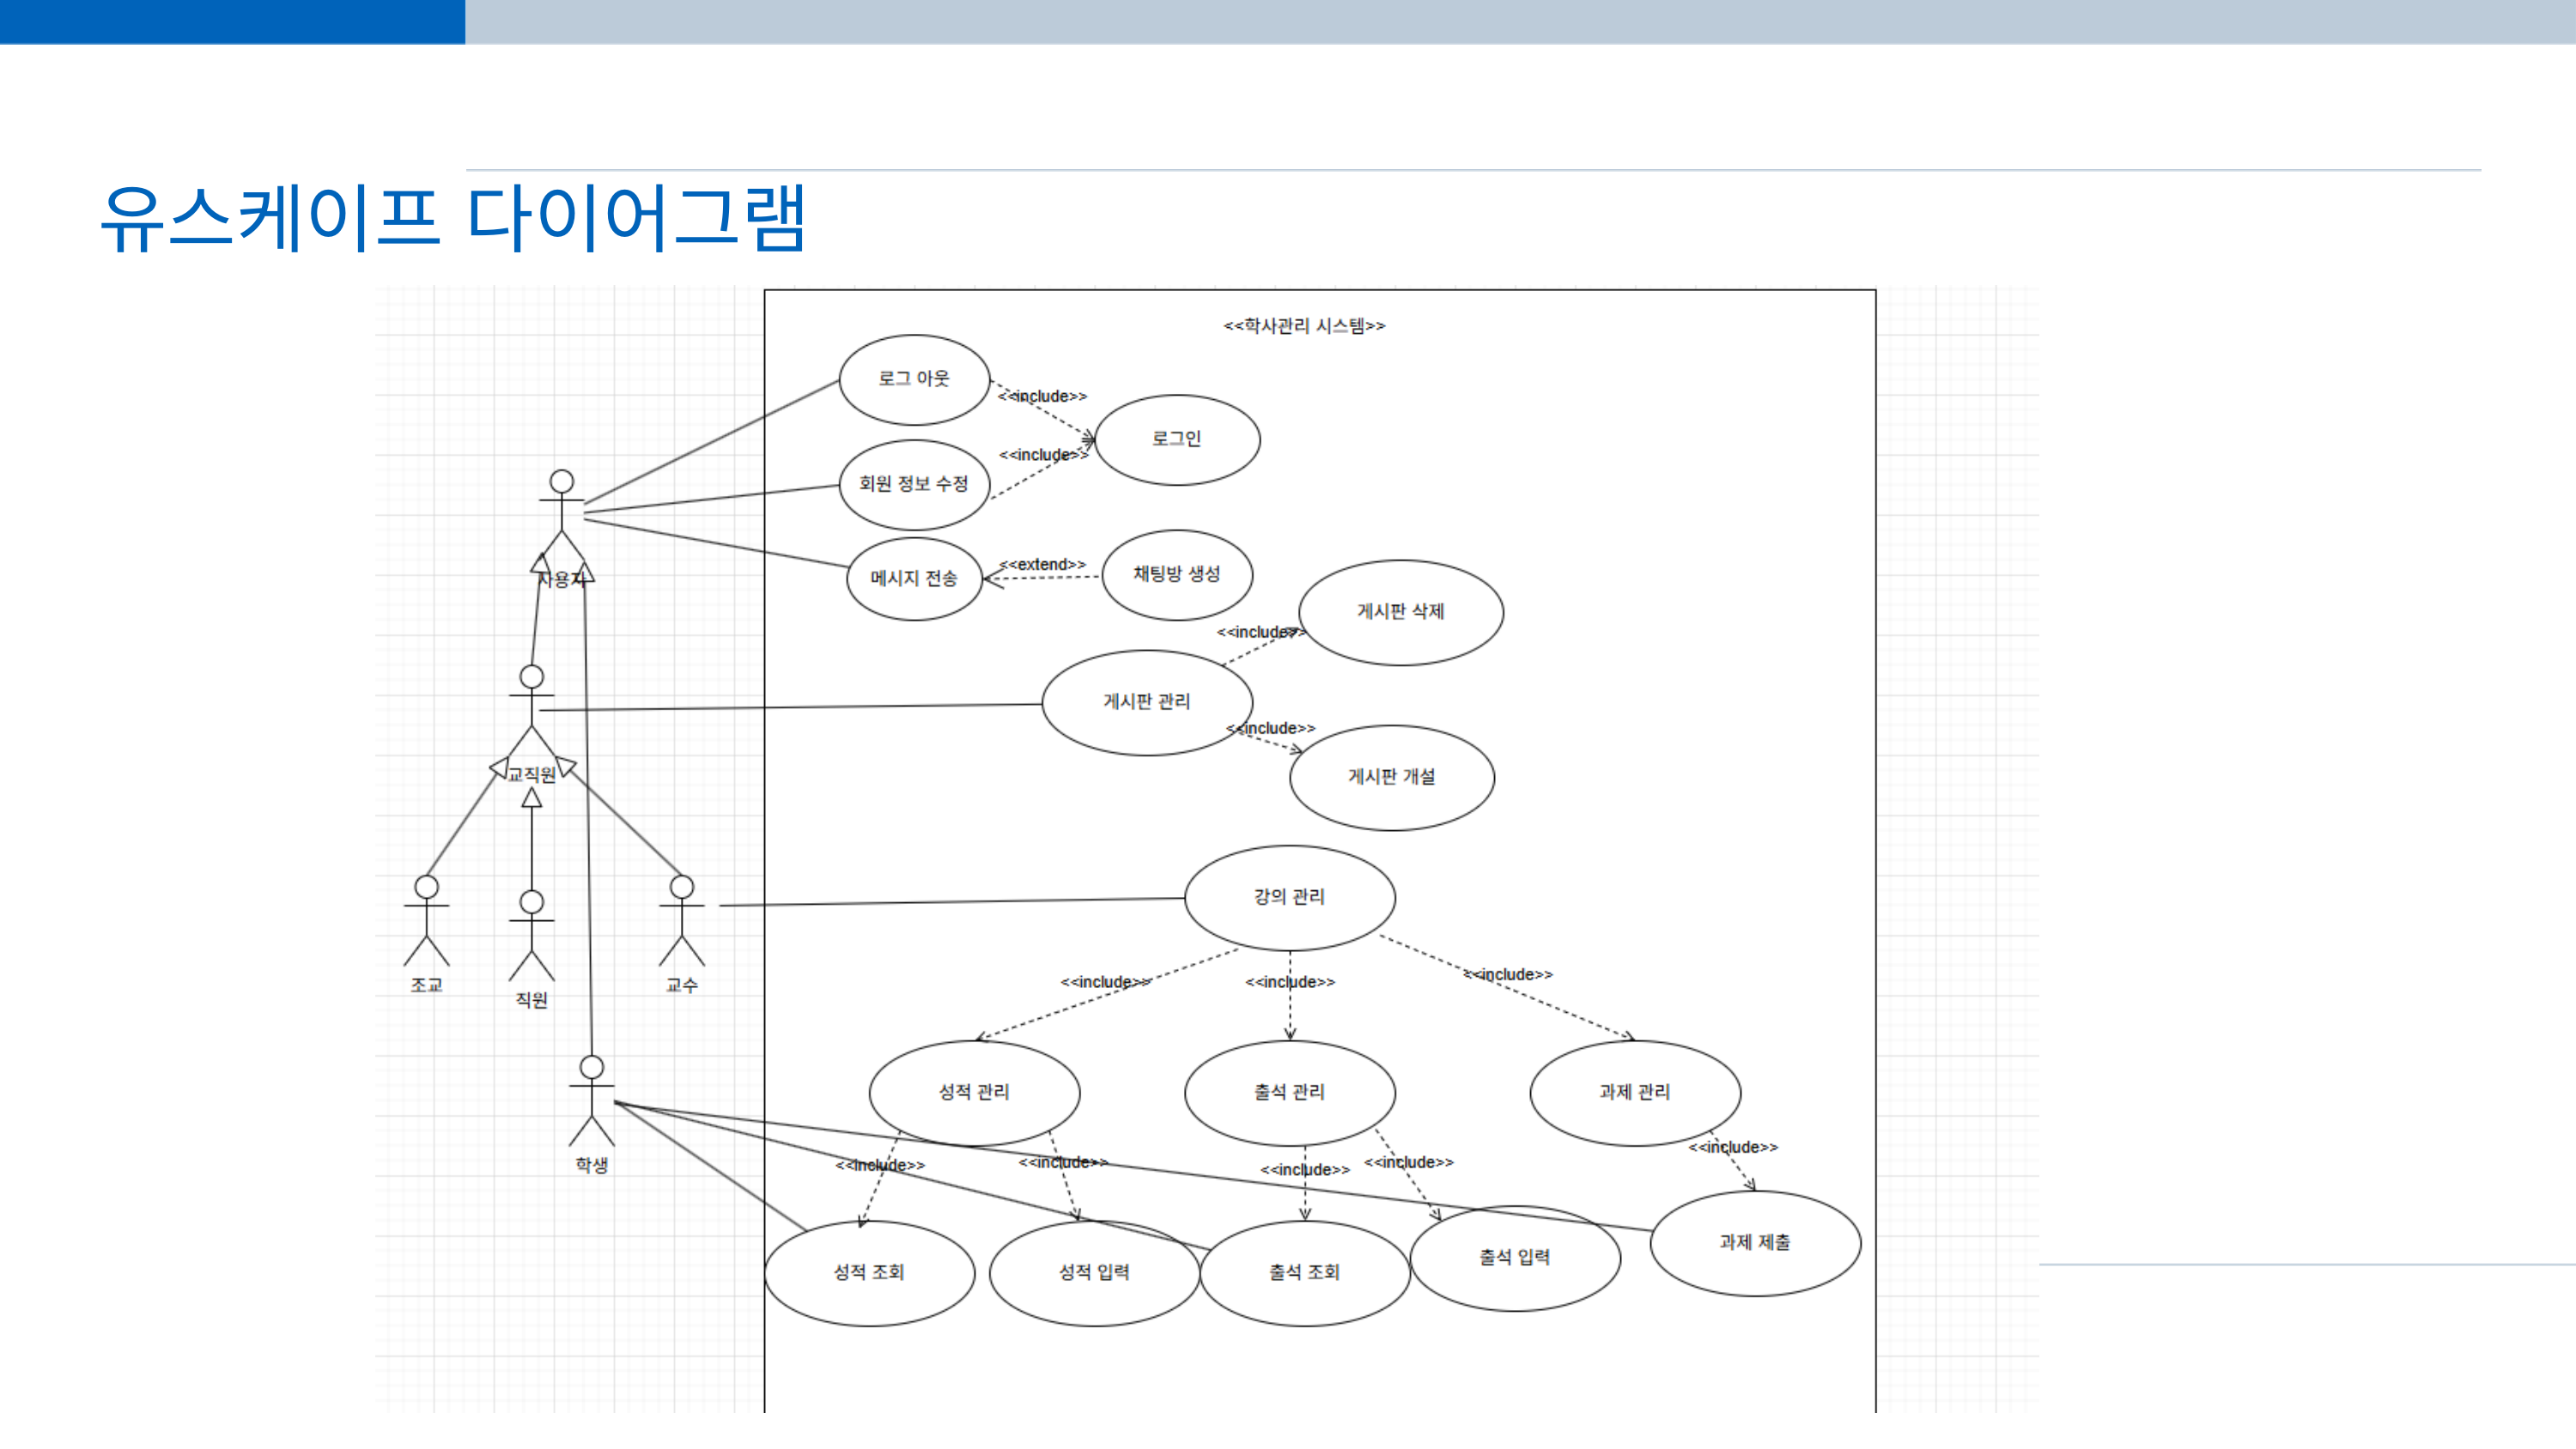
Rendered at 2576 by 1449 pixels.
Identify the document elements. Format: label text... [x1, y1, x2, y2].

picture [466, 169, 2482, 173]
picture [0, 0, 2576, 45]
picture [375, 285, 2576, 1414]
text_box 유스케이프 다이어그램 [98, 175, 943, 281]
